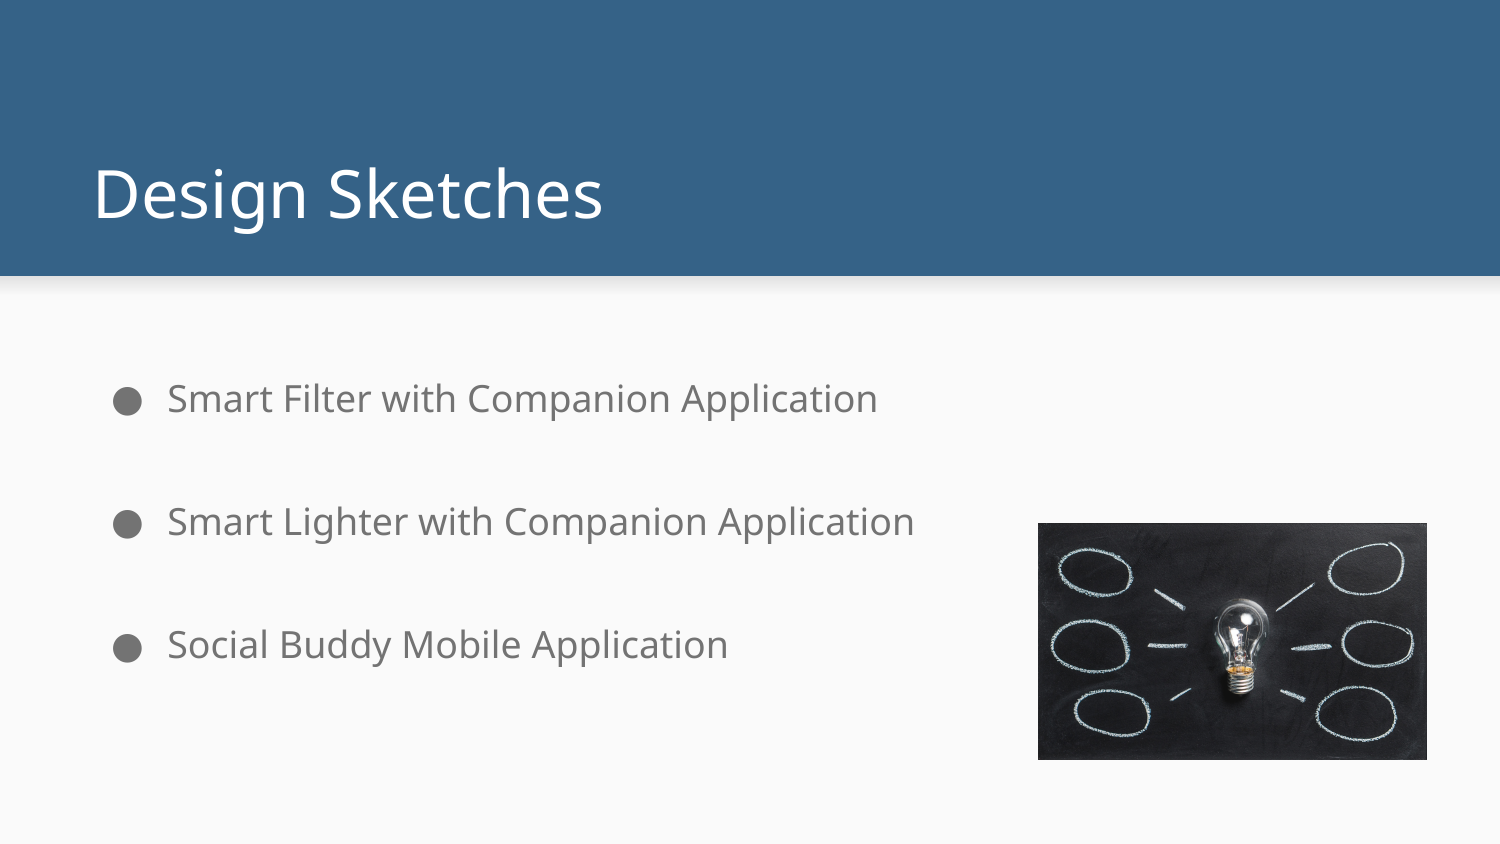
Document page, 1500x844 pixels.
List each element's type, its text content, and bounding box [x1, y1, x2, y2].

picture [1038, 523, 1427, 760]
title Design Sketches [77, 121, 1427, 248]
list Smart Filter with Companion Application Smart Lighter with Companion Application Social Buddy Mobile Application [77, 314, 1427, 760]
